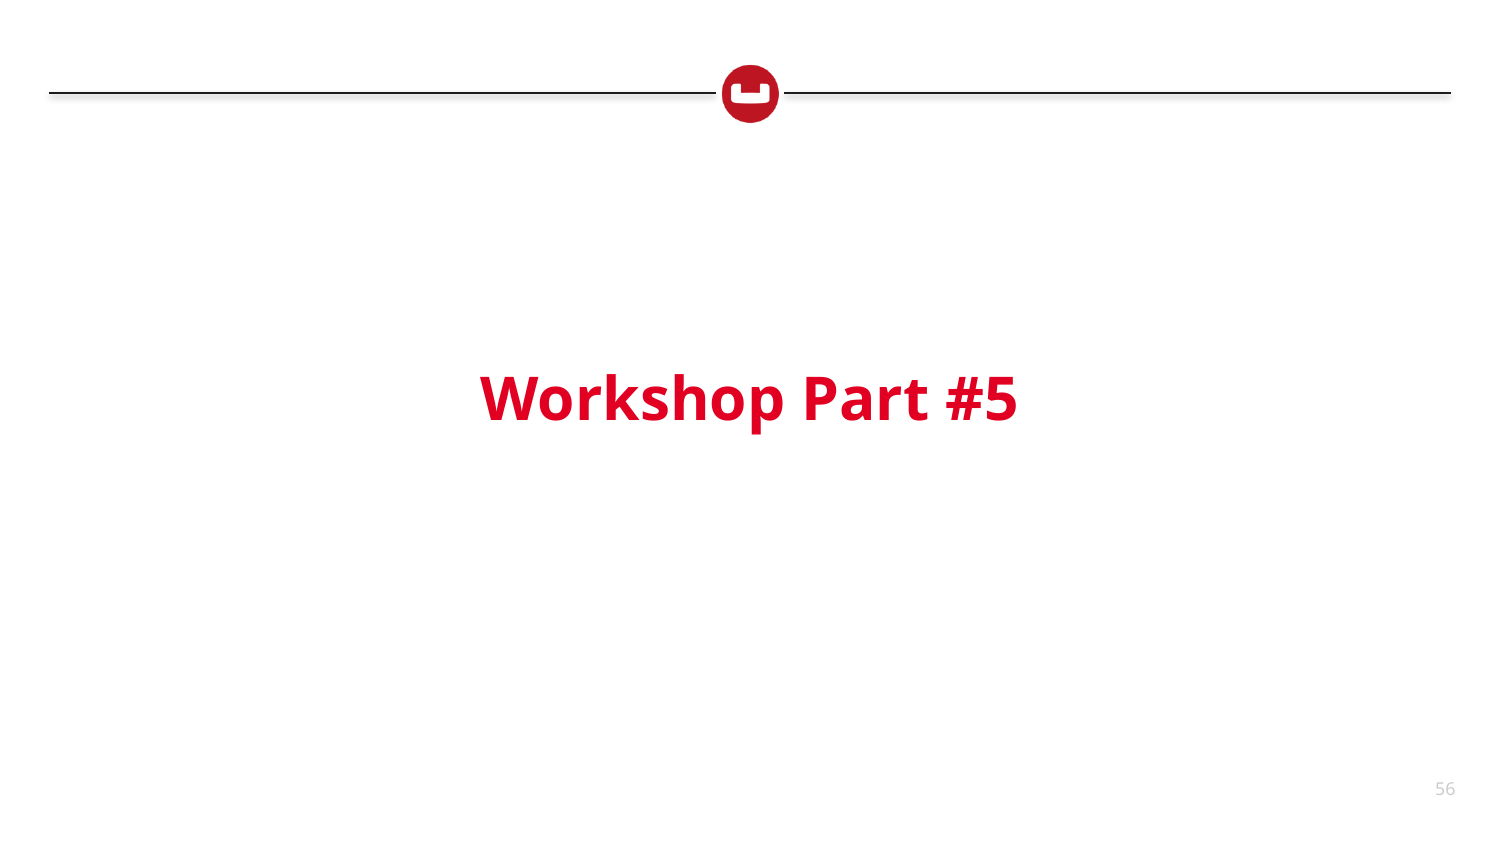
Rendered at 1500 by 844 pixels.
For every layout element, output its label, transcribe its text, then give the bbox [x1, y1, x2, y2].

title Workshop Part #5 [112, 306, 1388, 488]
picture [720, 63, 780, 124]
